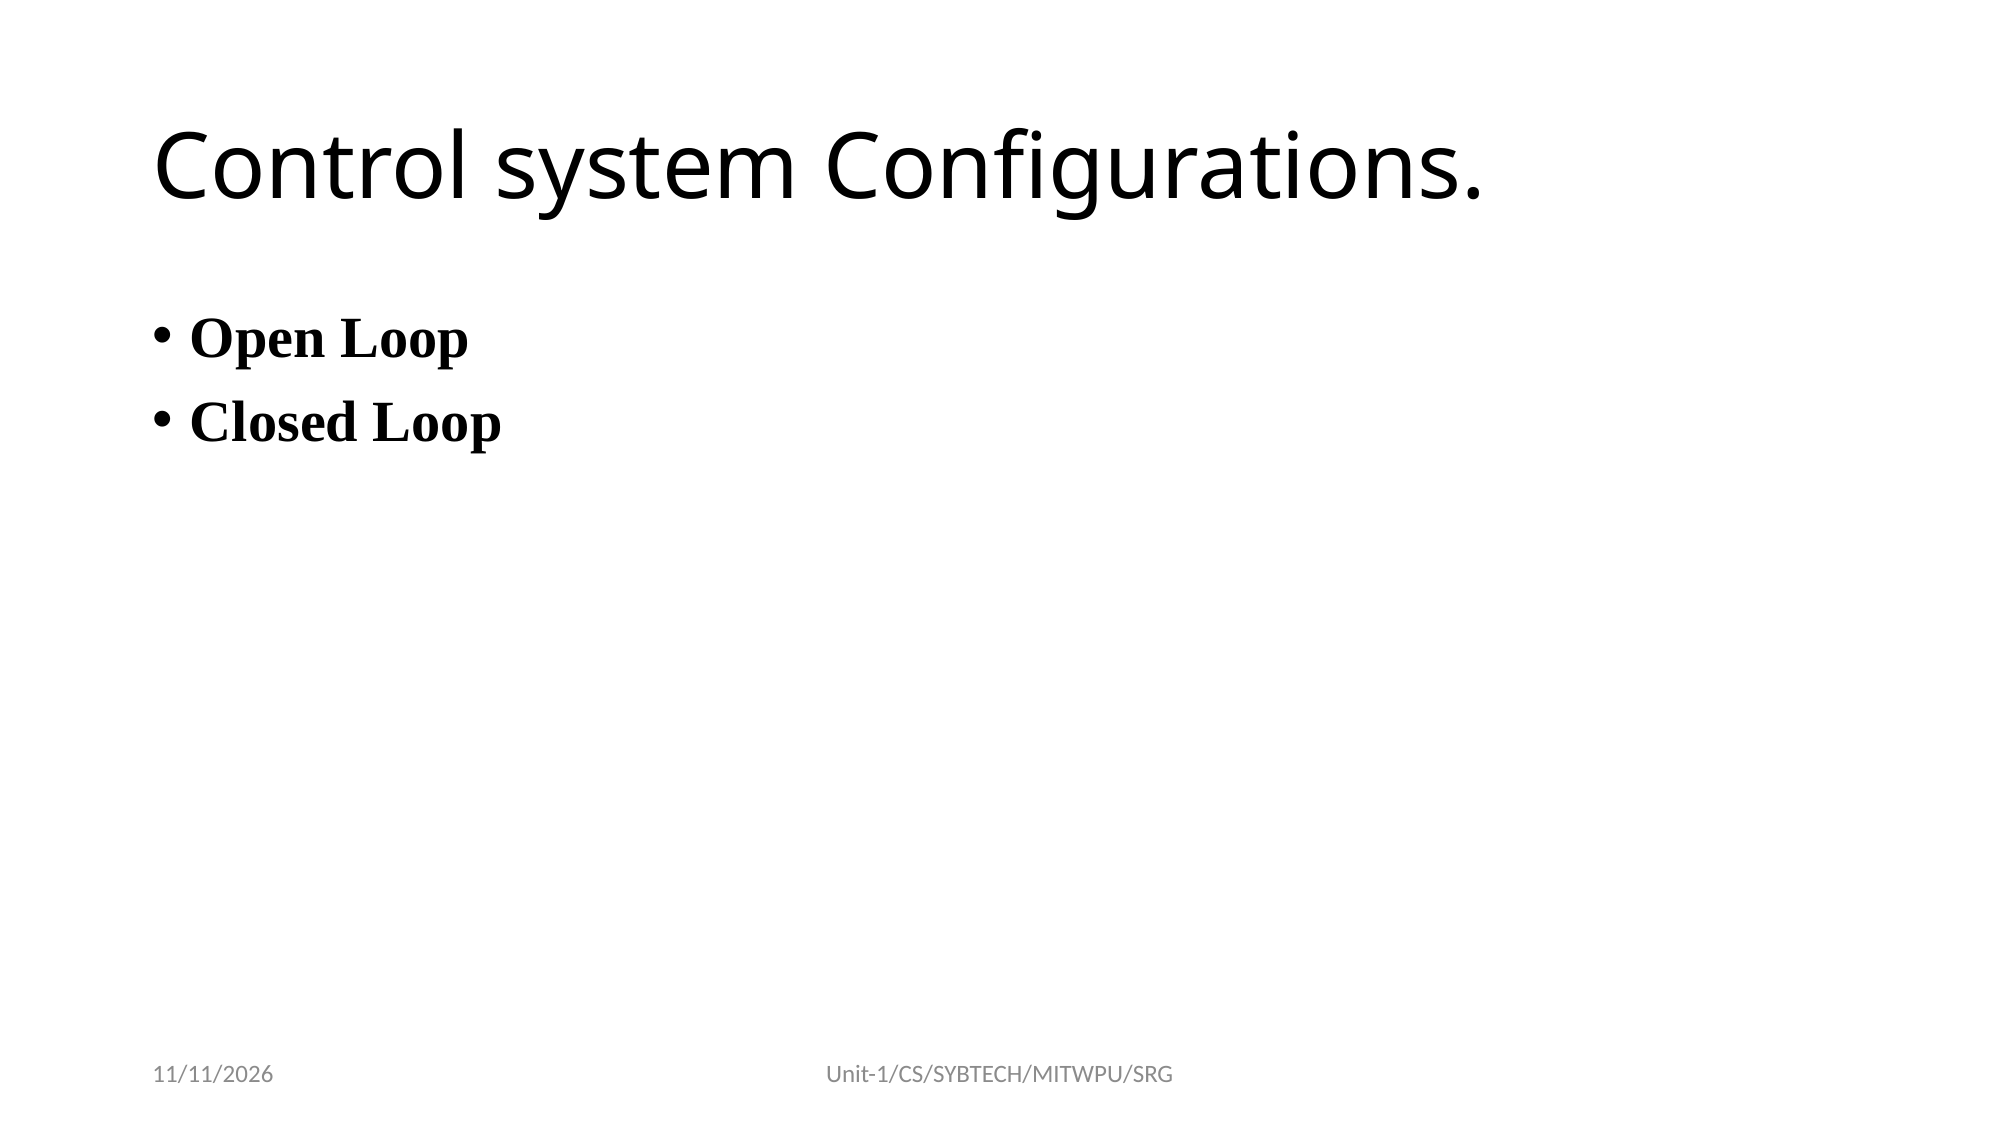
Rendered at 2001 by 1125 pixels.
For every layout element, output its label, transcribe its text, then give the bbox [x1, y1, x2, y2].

title Control system Configurations. [137, 59, 1863, 278]
list Open Loop Closed Loop [137, 299, 1863, 1014]
footer Unit-1/CS/SYBTECH/MITWPU/SRG [662, 1042, 1338, 1103]
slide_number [137, 1042, 588, 1103]
